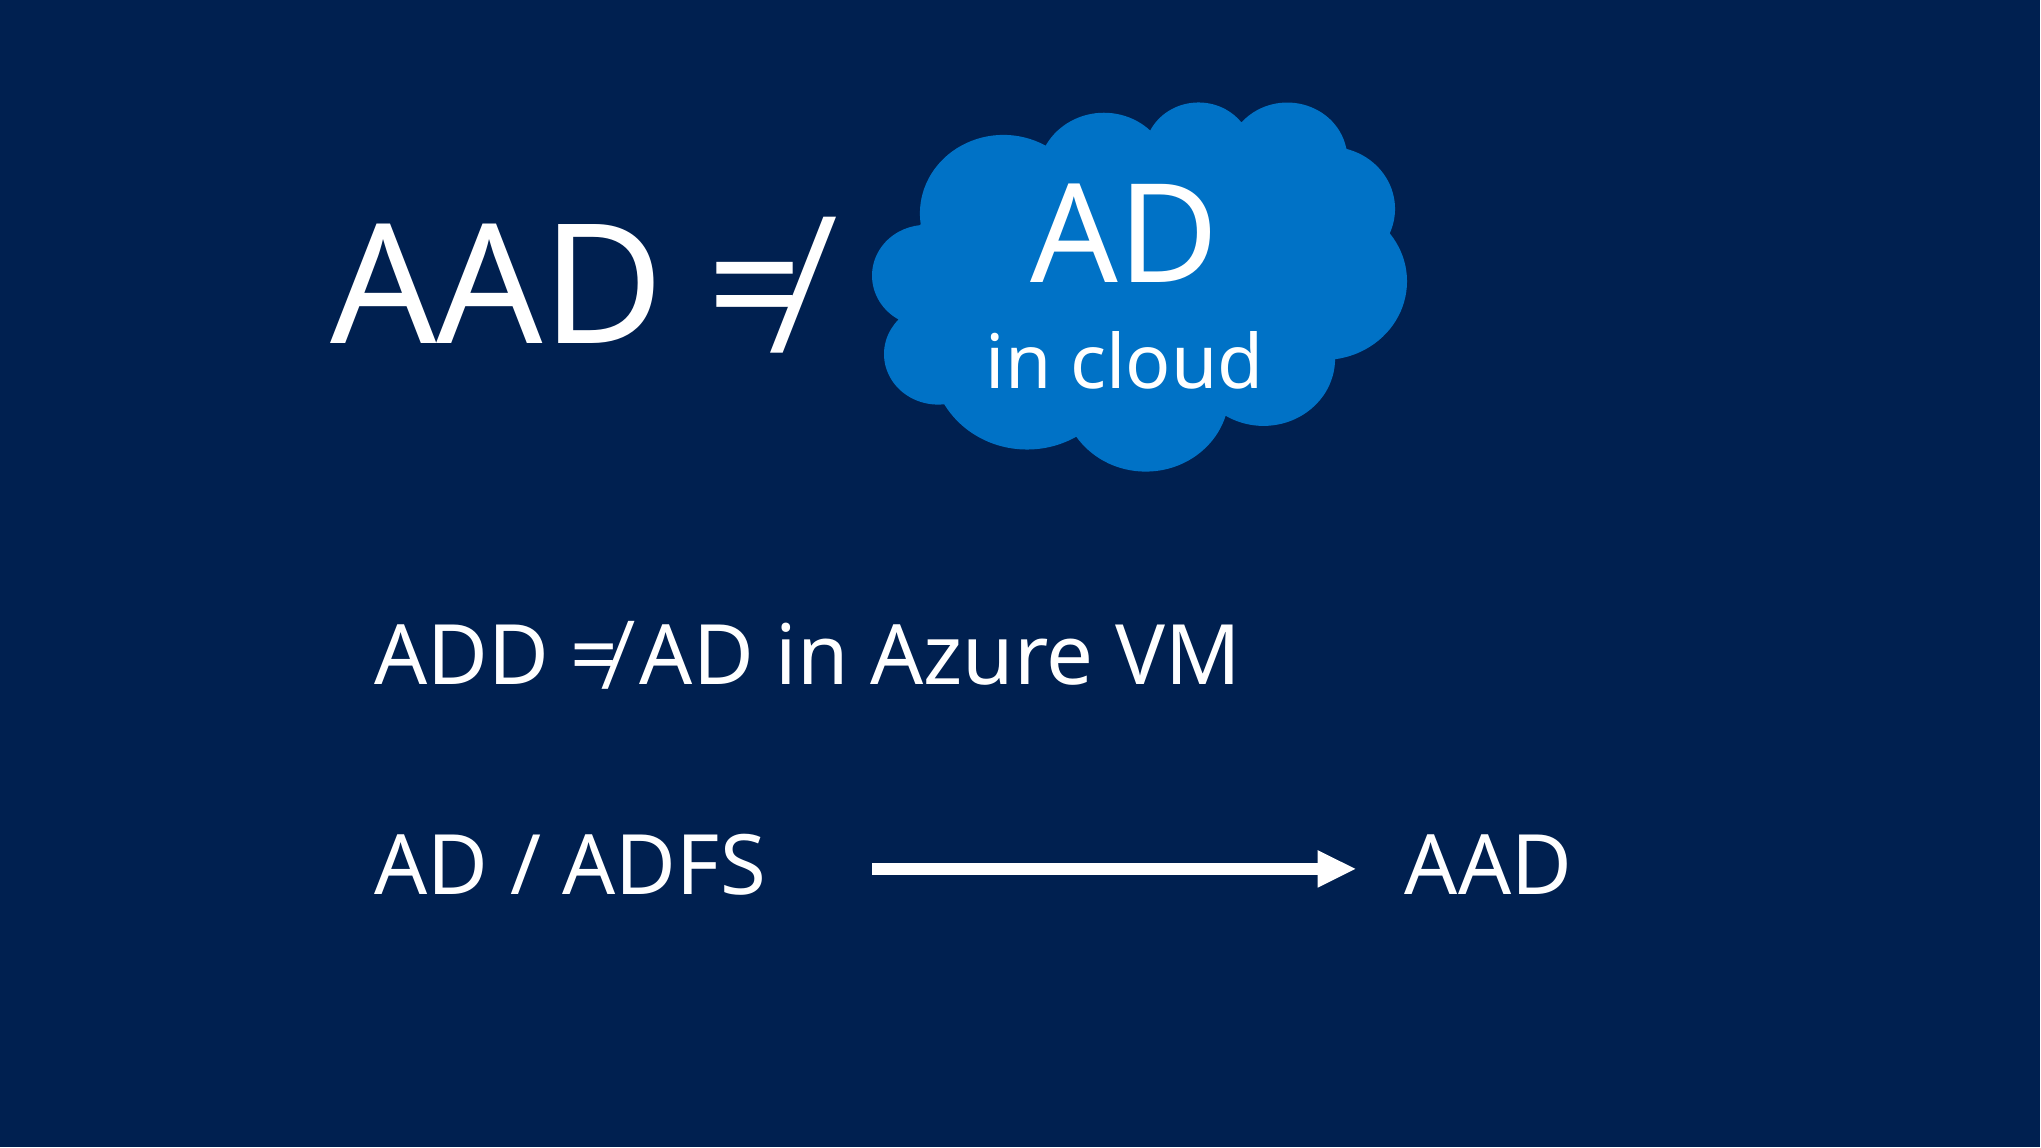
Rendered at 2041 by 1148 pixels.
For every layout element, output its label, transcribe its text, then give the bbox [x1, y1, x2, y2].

text_box ADD ≠ AD in Azure VM [344, 589, 1469, 727]
text_box [1049, 101, 1345, 139]
text_box [974, 134, 1033, 139]
text_box [1345, 140, 1408, 359]
text_box AD in cloud [905, 139, 1345, 430]
text_box AD / ADFS AAD [344, 799, 1871, 938]
text_box [966, 430, 1221, 473]
text_box AAD ≠ [300, 161, 905, 408]
